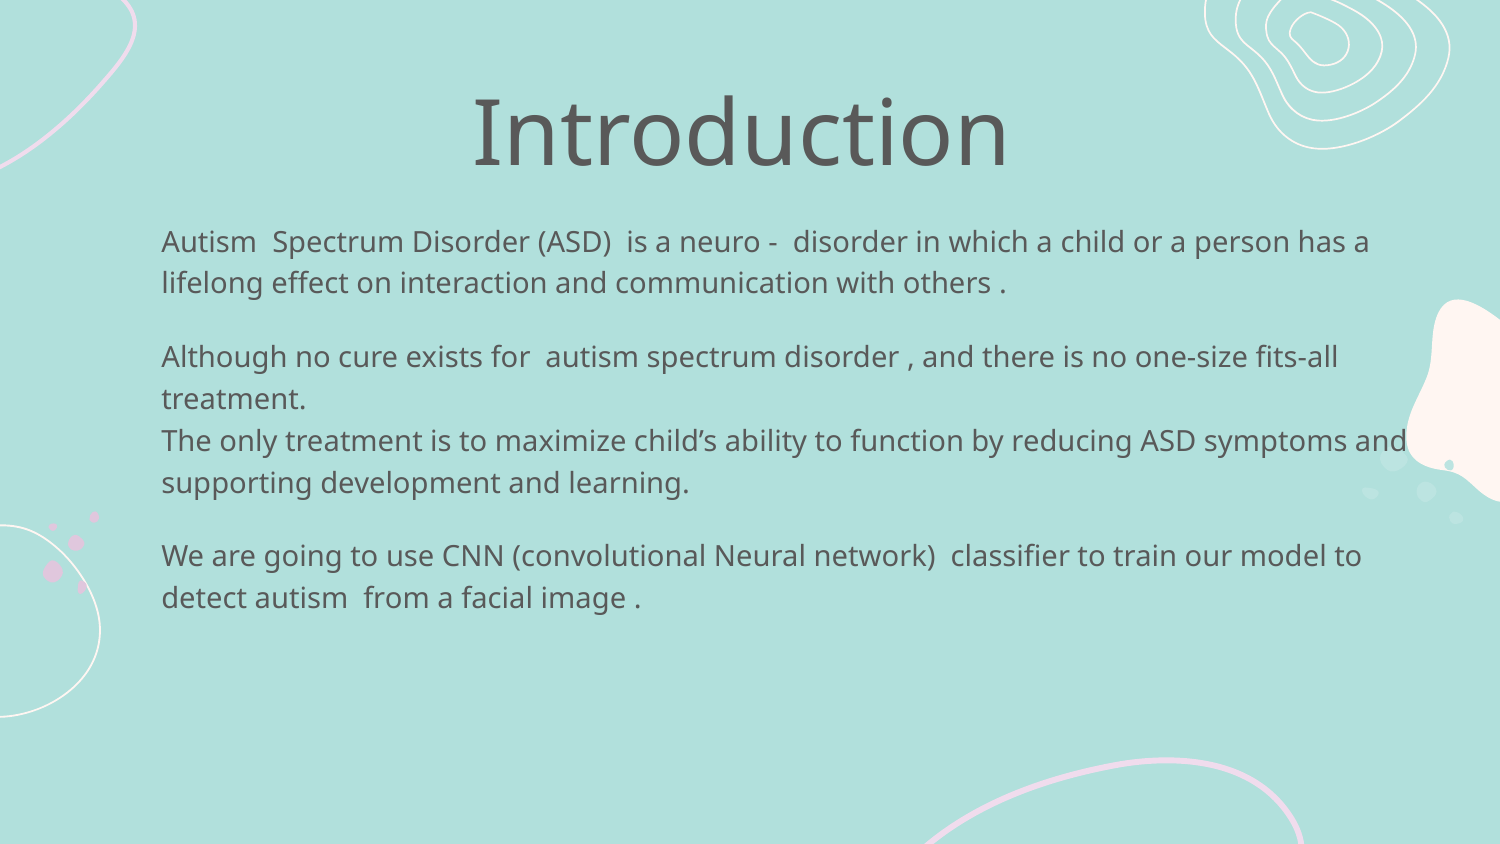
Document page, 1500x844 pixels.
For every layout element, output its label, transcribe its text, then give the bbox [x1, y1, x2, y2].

text_box Introduction [155, 36, 1330, 325]
subtitle Autism Spectrum Disorder (ASD) is a neuro - disorder in which a child or a person has a lifelong effect on interaction and communication with others . Although no cure exists for autism spectrum disorder , and there is no one-size fits-all treatment. The only treatment is to maximize child’s ability to function by reducing ASD symptoms and supporting development and learning. We are going to use CNN (convolutional Neural network) classifier to train our model to detect autism from a facial image . [146, 200, 1442, 780]
